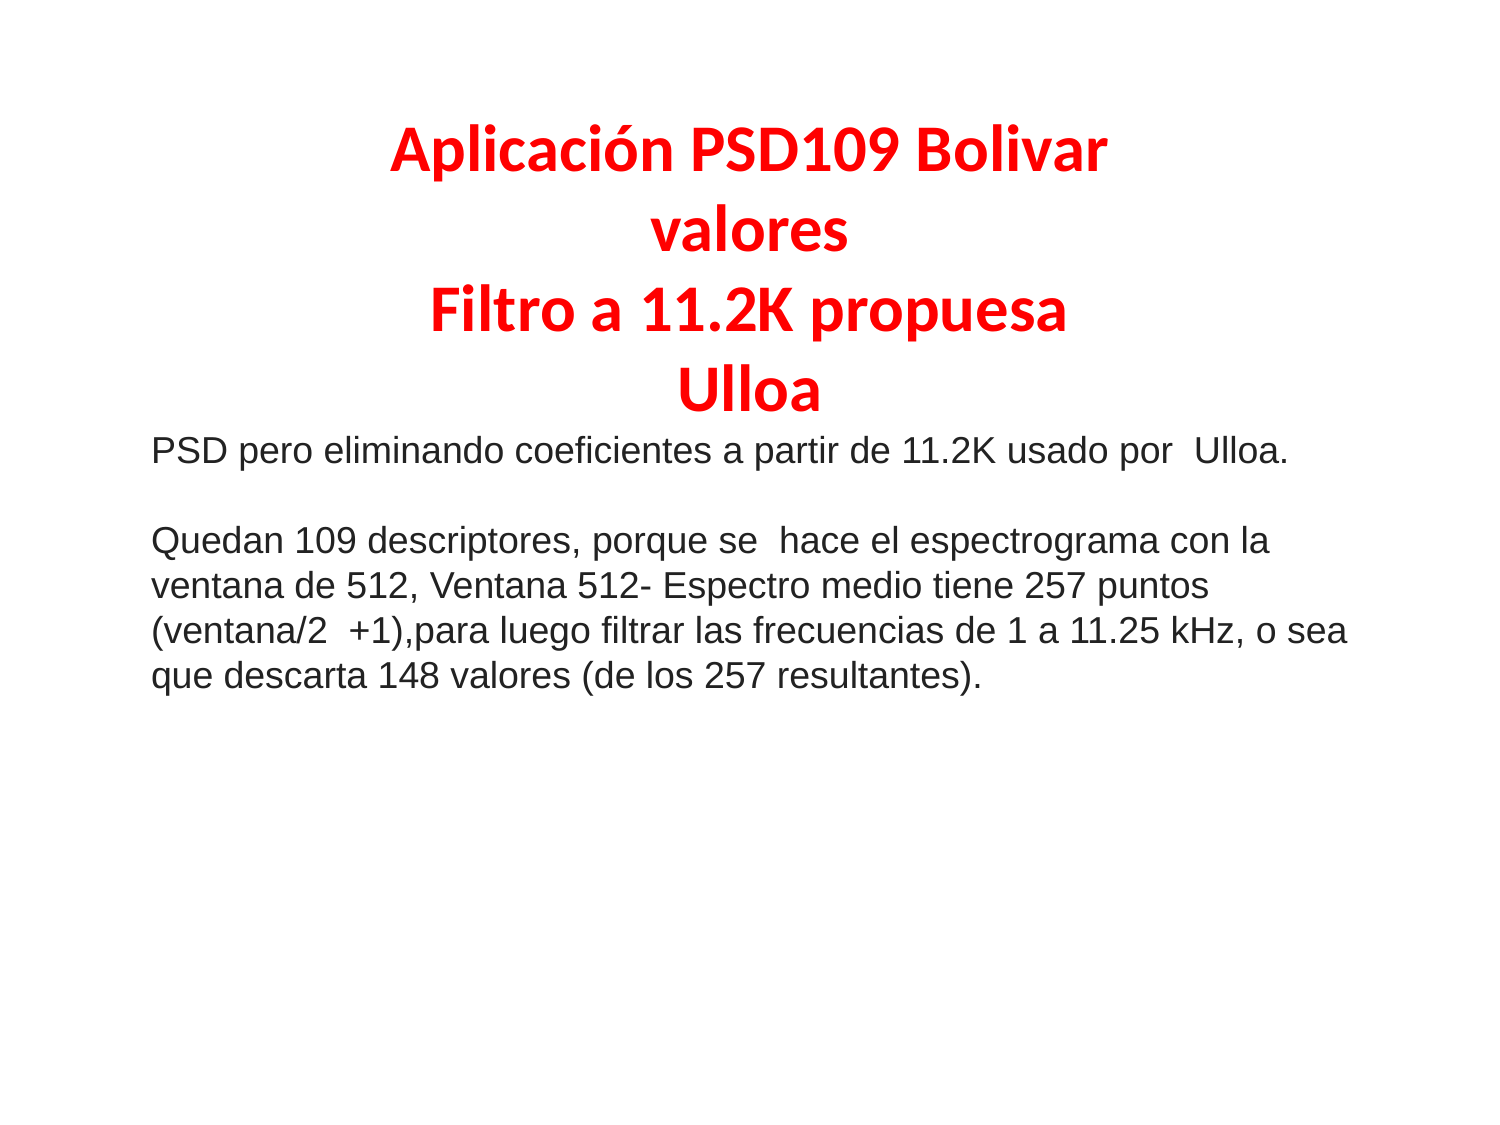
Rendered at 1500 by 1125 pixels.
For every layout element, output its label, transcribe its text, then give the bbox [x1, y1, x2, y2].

text_box Aplicación PSD109 Bolivar valores Filtro a 11.2K propuesa Ulloa [368, 97, 1132, 418]
text_box PSD pero eliminando coeficientes a partir de 11.2K usado por Ulloa. Quedan 109 descriptores, porque se hace el espectrograma con la ventana de 512, Ventana 512- Espectro medio tiene 257 puntos (ventana/2 +1),para luego filtrar las frecuencias de 1 a 11.25 kHz, o sea que descarta 148 valores (de los 257 resultantes). [136, 418, 1376, 704]
